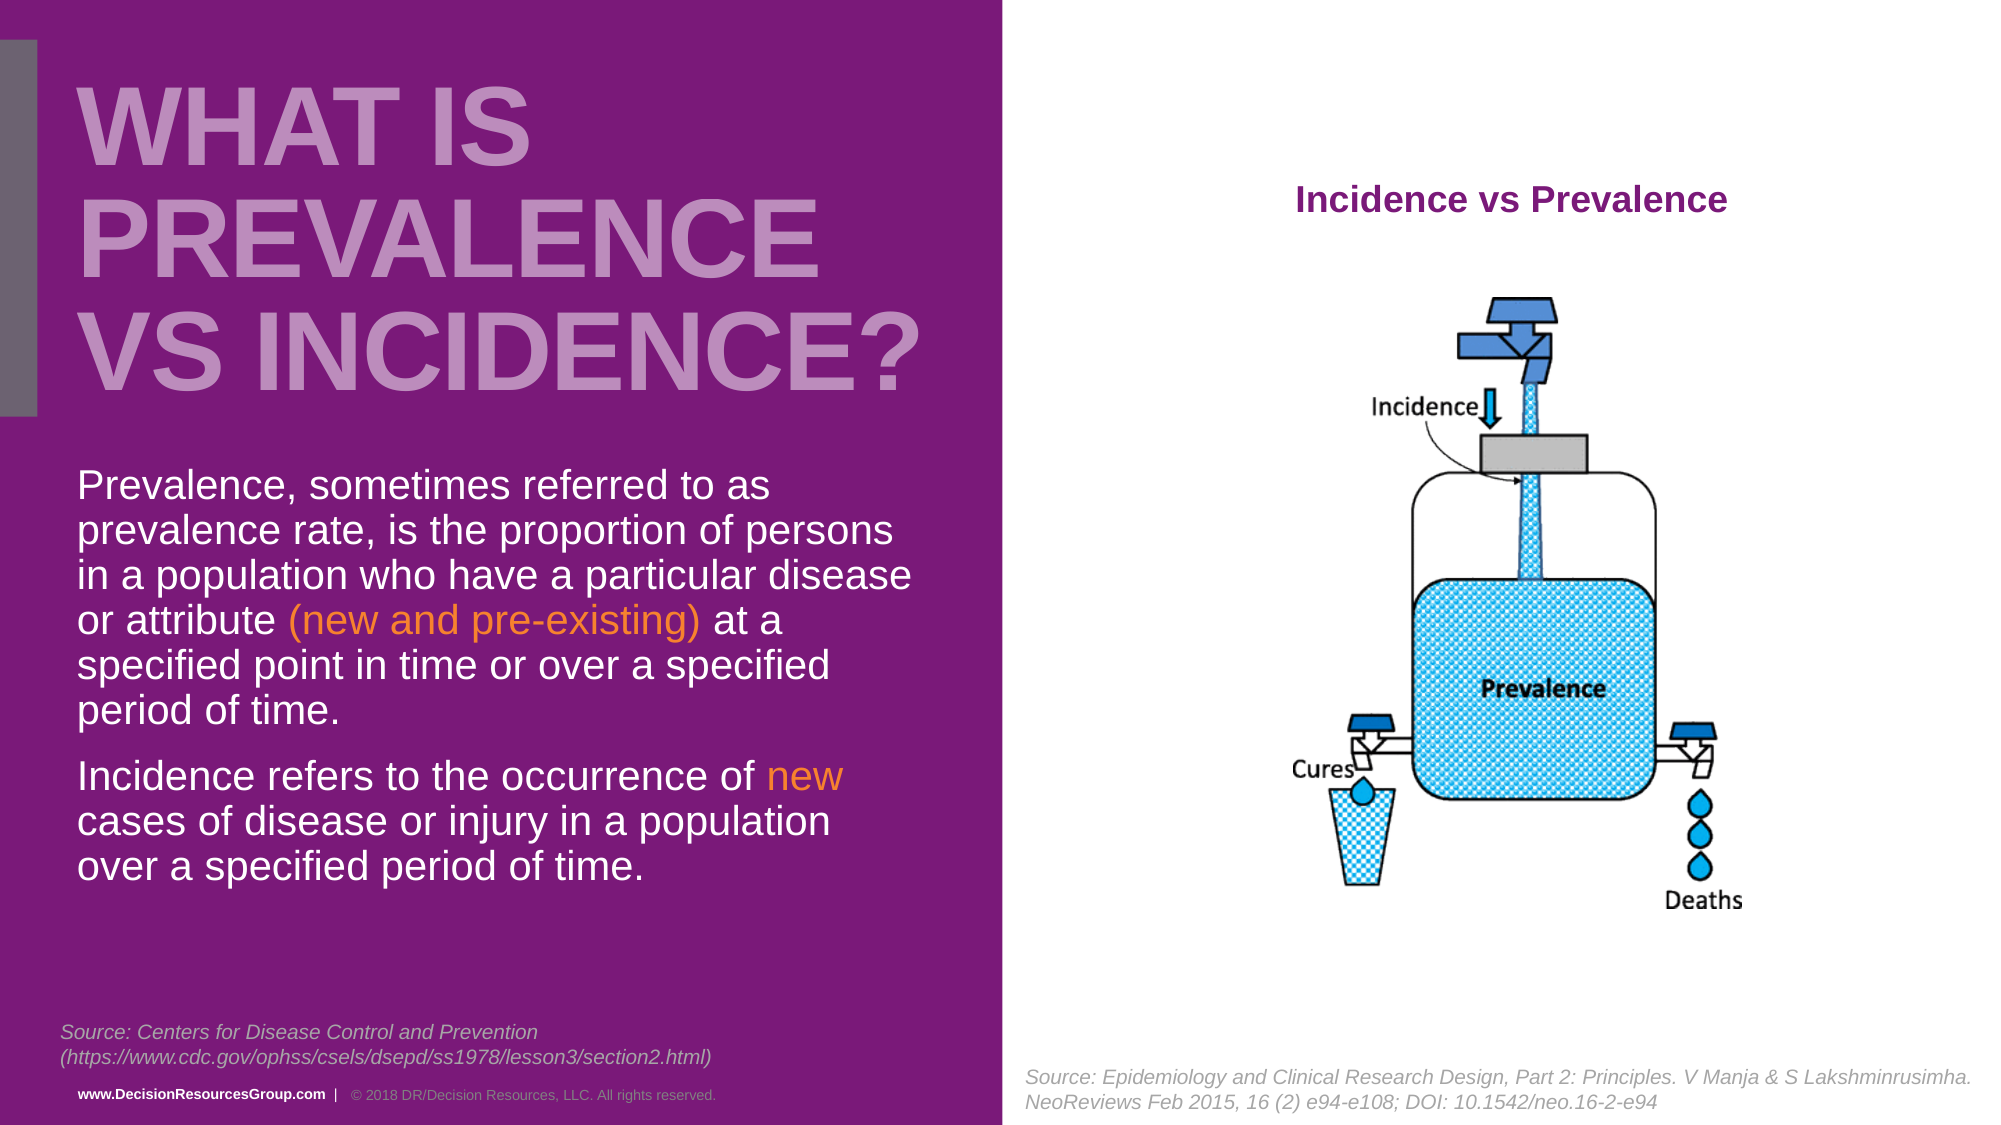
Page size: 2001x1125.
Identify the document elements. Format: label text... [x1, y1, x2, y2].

list Prevalence, sometimes referred to as prevalence rate, is the proportion of persons in a population who have a particular disease or attribute (new and pre-existing) at a specified point in time or over a specified period of time. Incidence refers to the occurrence of new cases of disease or injury in a population over a specified period of time. [76, 456, 934, 1045]
list WHAT IS PREVALENCE VS INCIDENCE? [76, 99, 934, 388]
picture [1292, 297, 1742, 909]
text_box Source: Centers for Disease Control and Prevention (https://www.cdc.gov/ophss/csels/dsepd/ss1978/lesson3/section2.html) [45, 1011, 772, 1076]
text_box Incidence vs Prevalence [1066, 167, 1968, 228]
text_box [1149, 232, 1885, 974]
text_box Source: Epidemiology and Clinical Research Design, Part 2: Principles. V Manja & S Lakshminrusimha. NeoReviews Feb 2015, 16 (2) e94-e108; DOI: 10.1542/neo.16-2-e94 [1010, 1056, 1998, 1121]
footer © 2018 DR/Decision Resources, LLC. All rights reserved. [335, 1065, 868, 1125]
